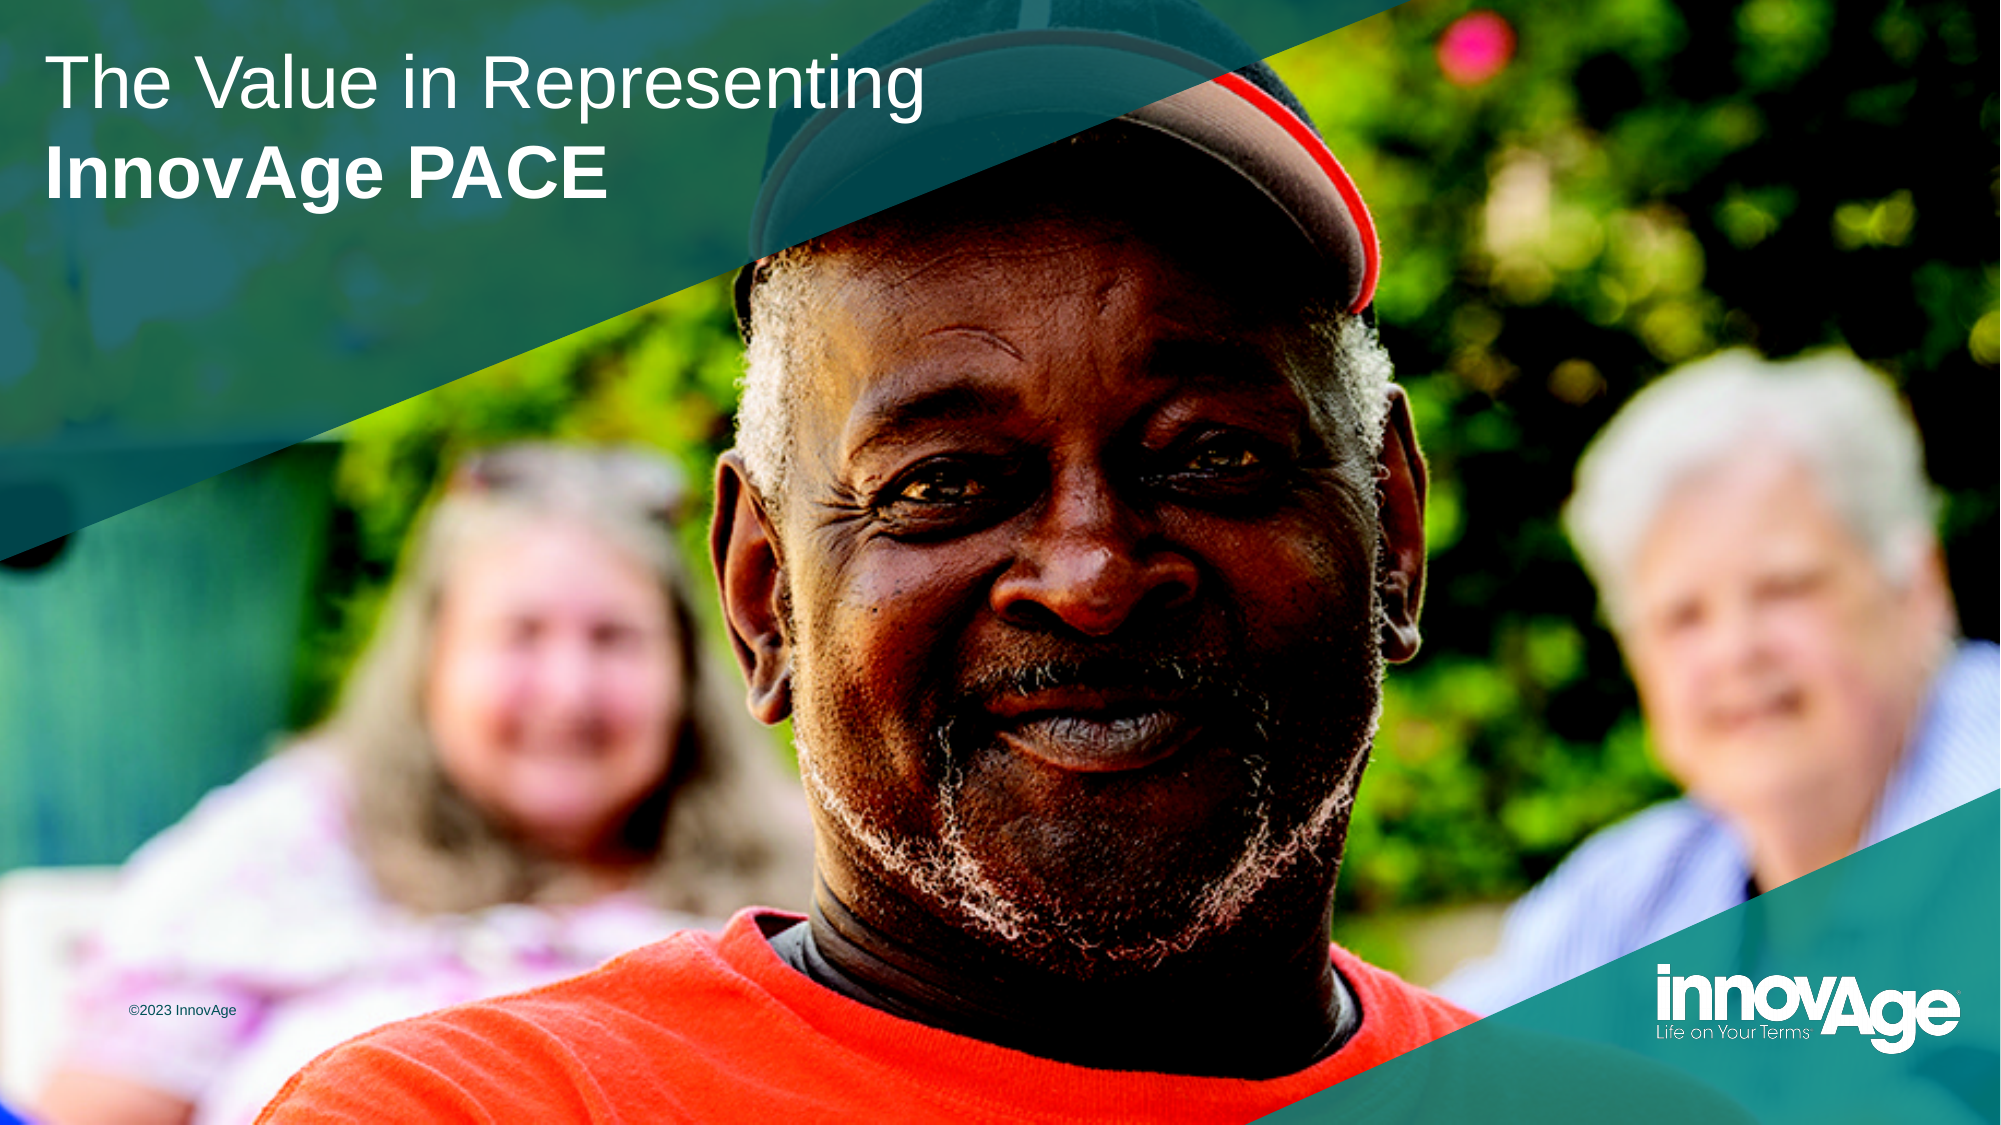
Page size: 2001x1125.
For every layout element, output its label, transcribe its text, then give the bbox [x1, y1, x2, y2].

picture [0, 0, 2000, 1125]
title The Value in Representing InnovAge PACE [29, 14, 1239, 233]
picture [1657, 964, 1961, 1054]
